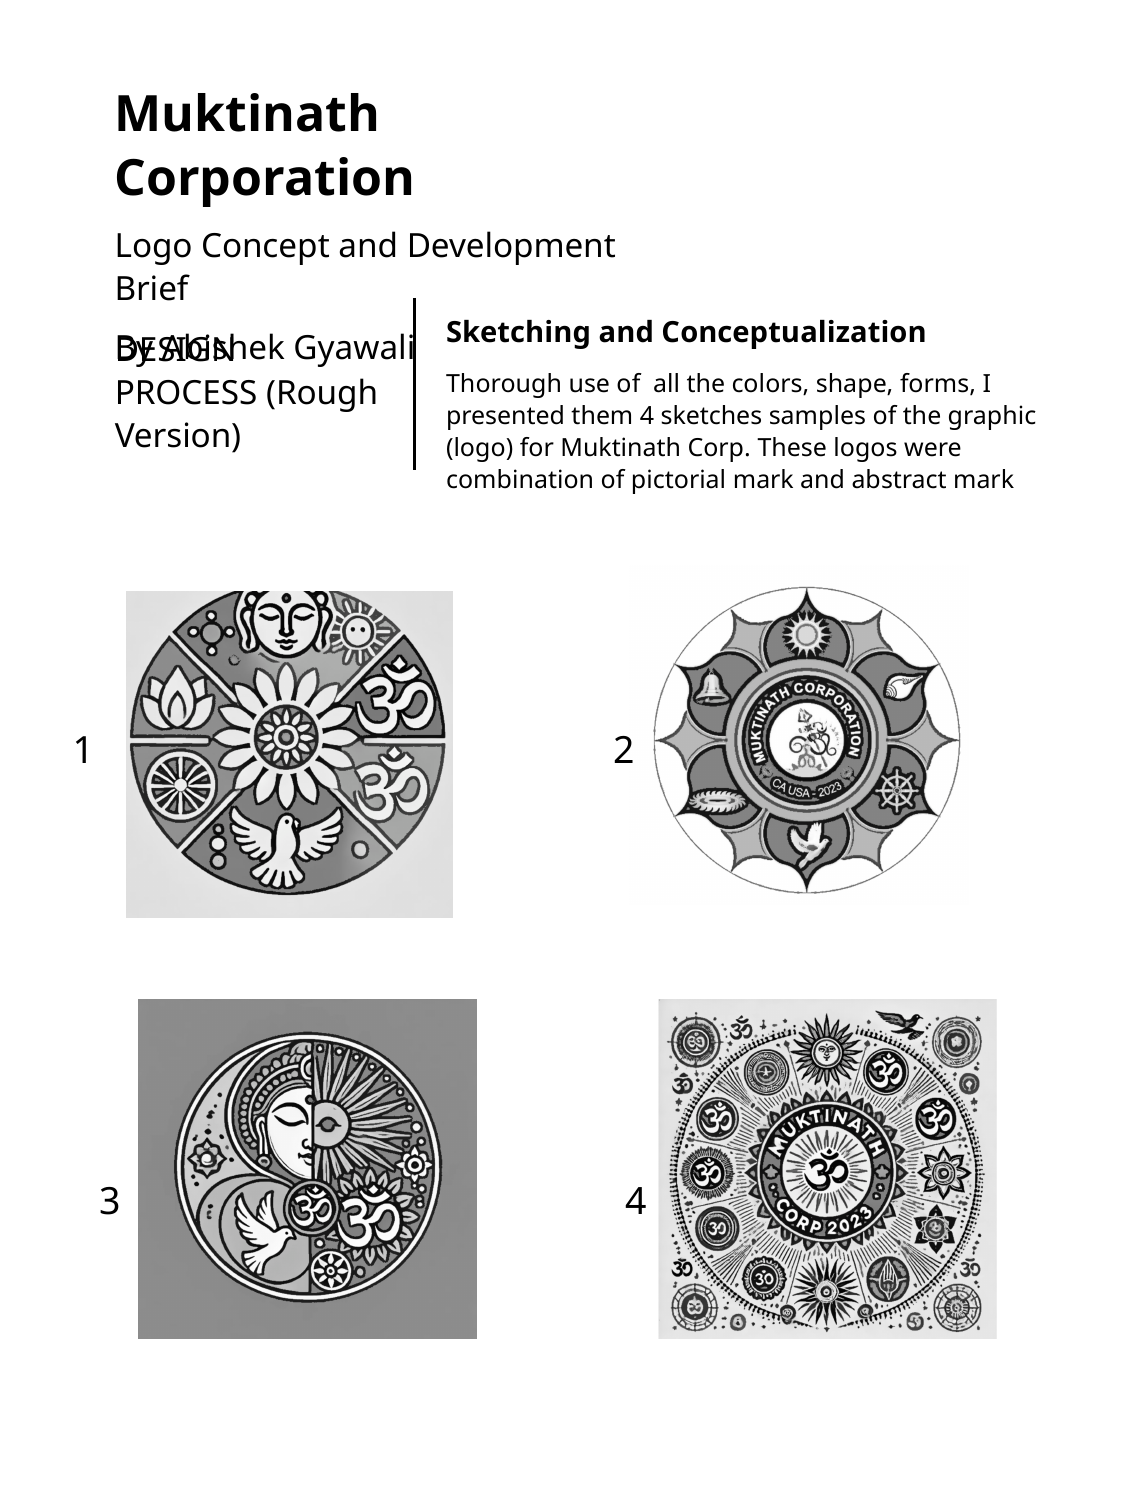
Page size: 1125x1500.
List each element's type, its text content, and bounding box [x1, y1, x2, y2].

text_box Muktinath Corporation Logo Concept and Development Brief By Abishek Gyawali [99, 69, 642, 374]
picture [629, 565, 969, 905]
picture [125, 590, 454, 919]
text_box 1 [57, 718, 89, 779]
text_box DESIGN PROCESS (Rough Version) [99, 318, 398, 462]
text_box Sketching and Conceptualization Thorough use of all the colors, shape, forms, I presented them 4 sketches samples of the graphic (logo) for Muktinath Corp. These logos were combination of pictorial mark and abstract mark [431, 303, 1107, 501]
picture [137, 999, 478, 1340]
text_box 4 [610, 1169, 642, 1229]
text_box 2 [598, 718, 629, 779]
picture [657, 999, 998, 1340]
text_box 3 [84, 1169, 116, 1229]
